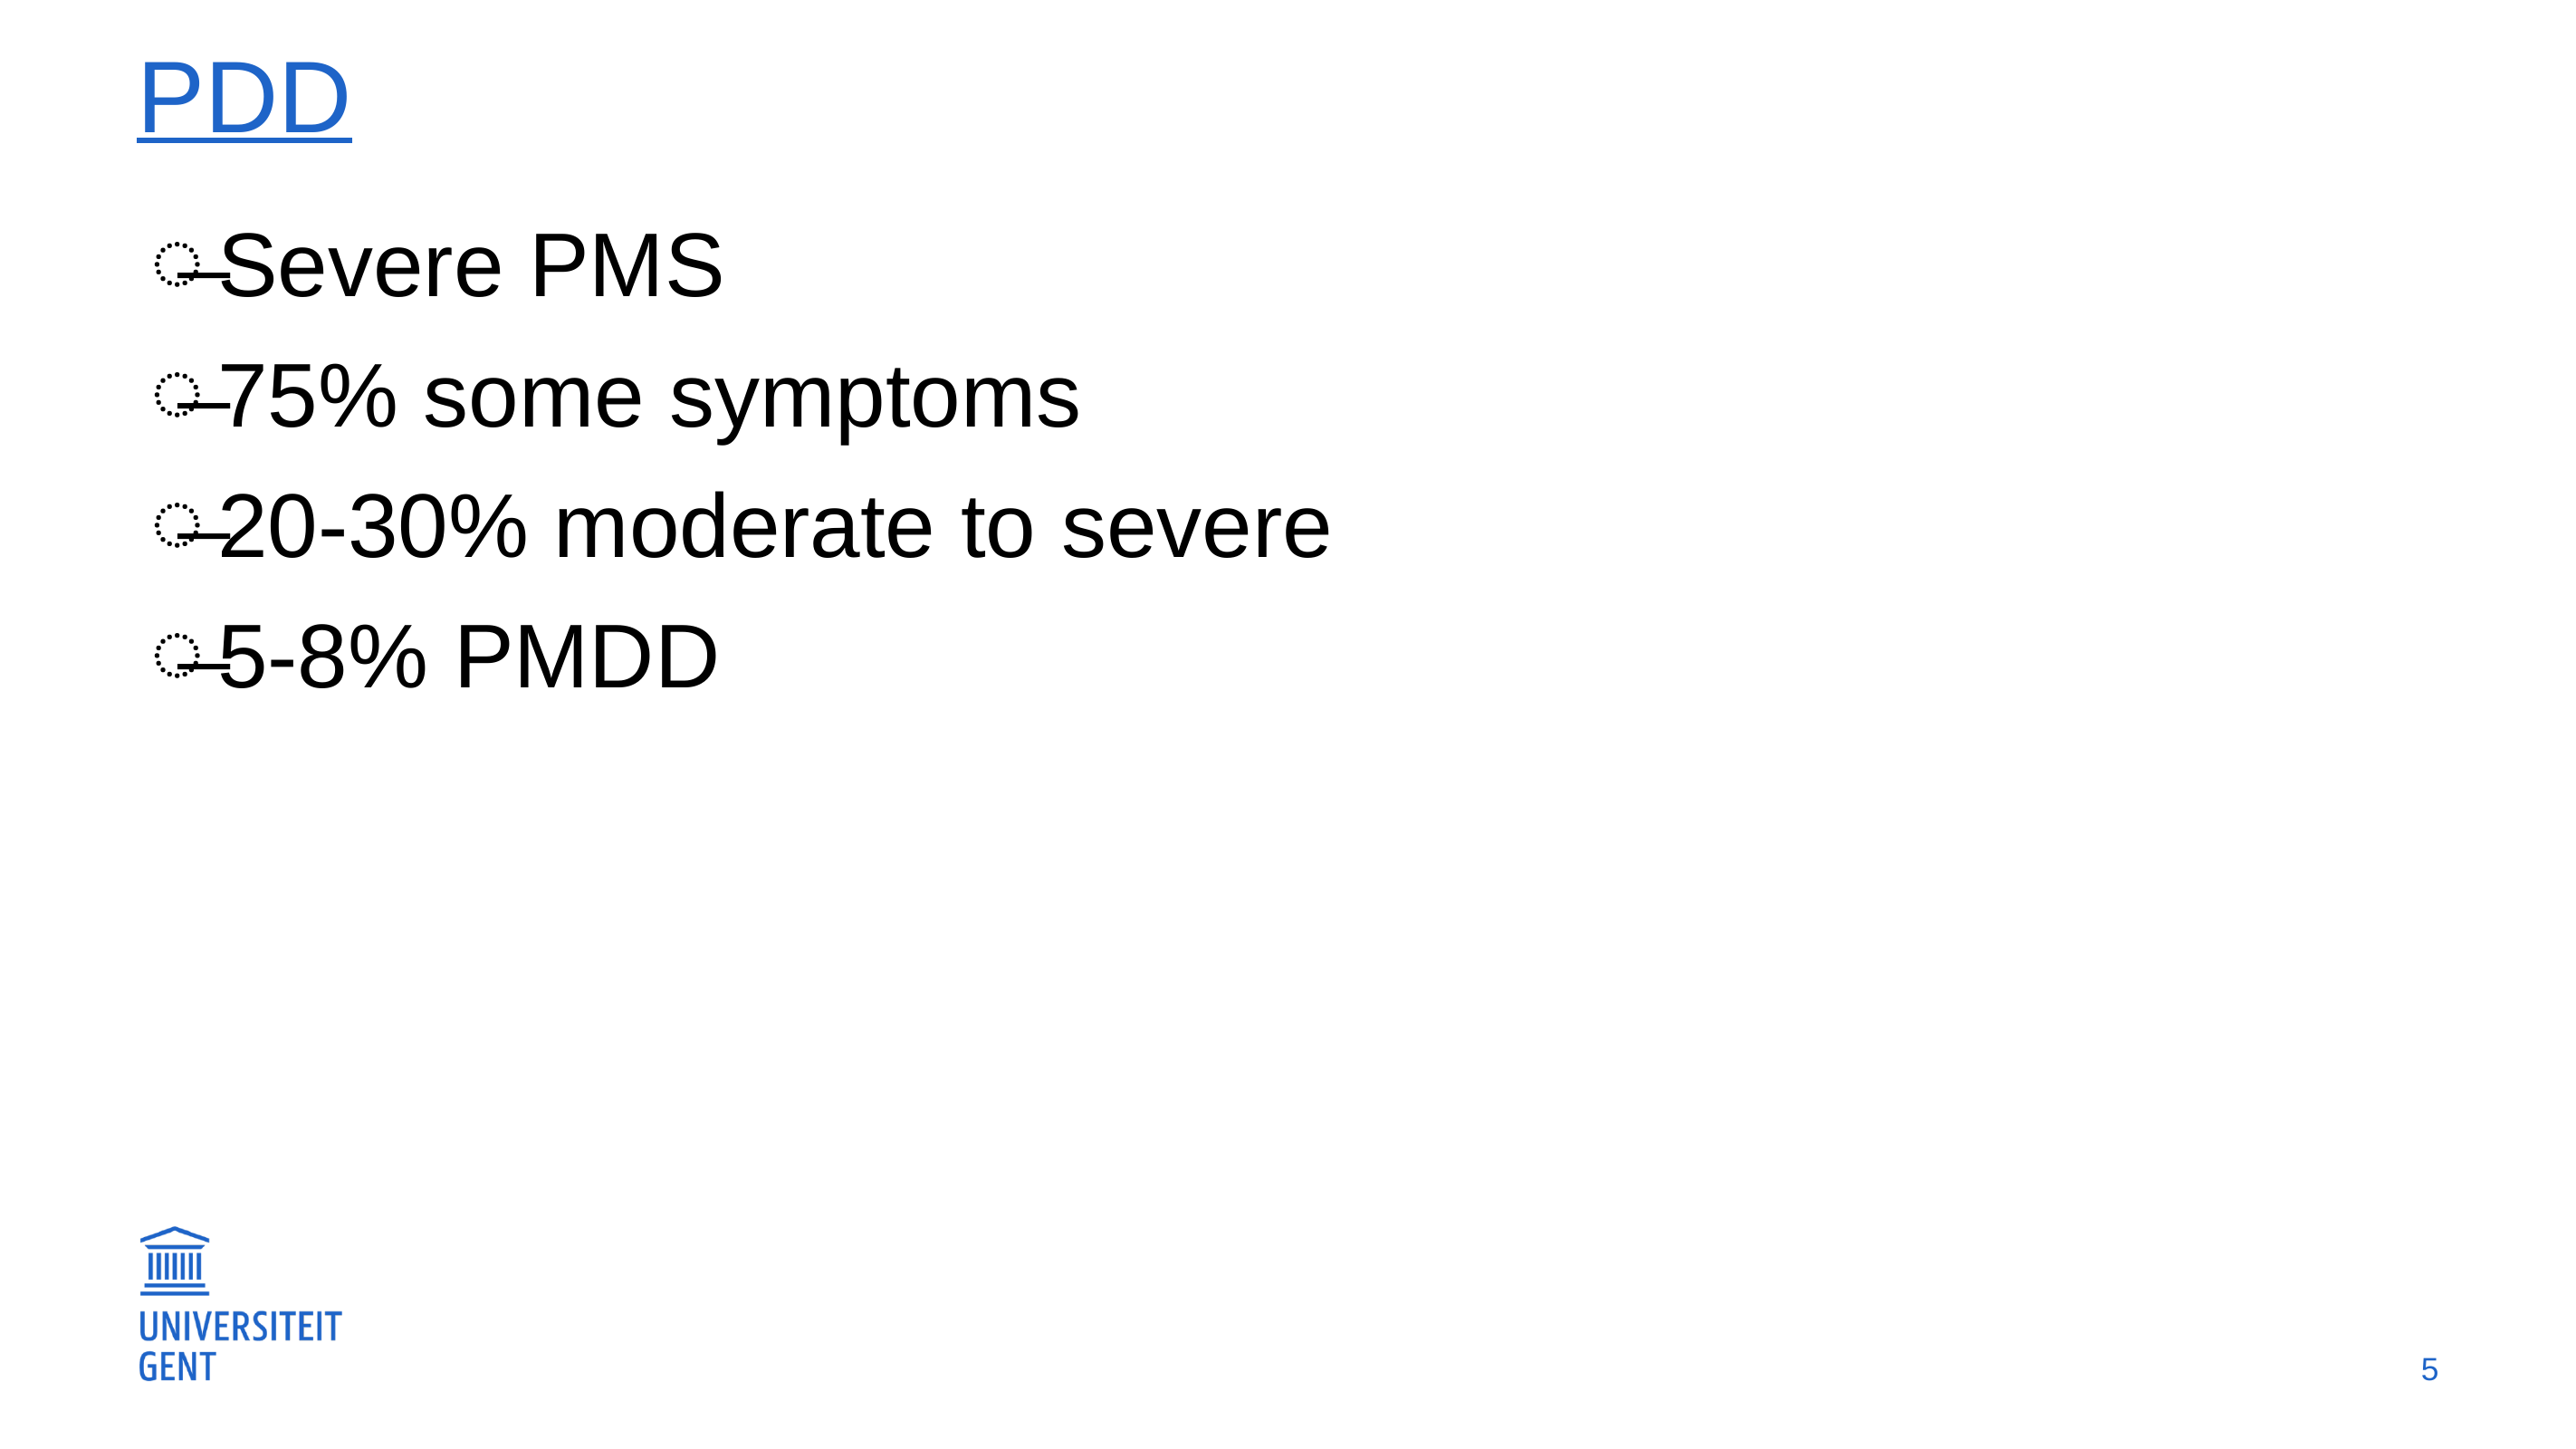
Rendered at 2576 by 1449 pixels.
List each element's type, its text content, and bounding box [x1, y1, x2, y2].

picture [72, 1174, 415, 1449]
slide_number 5 [2315, 1329, 2453, 1407]
title PDD [123, 37, 2456, 166]
list Severe PMS 75% some symptoms 20-30% moderate to severe 5-8% PMDD [124, 177, 2456, 1173]
